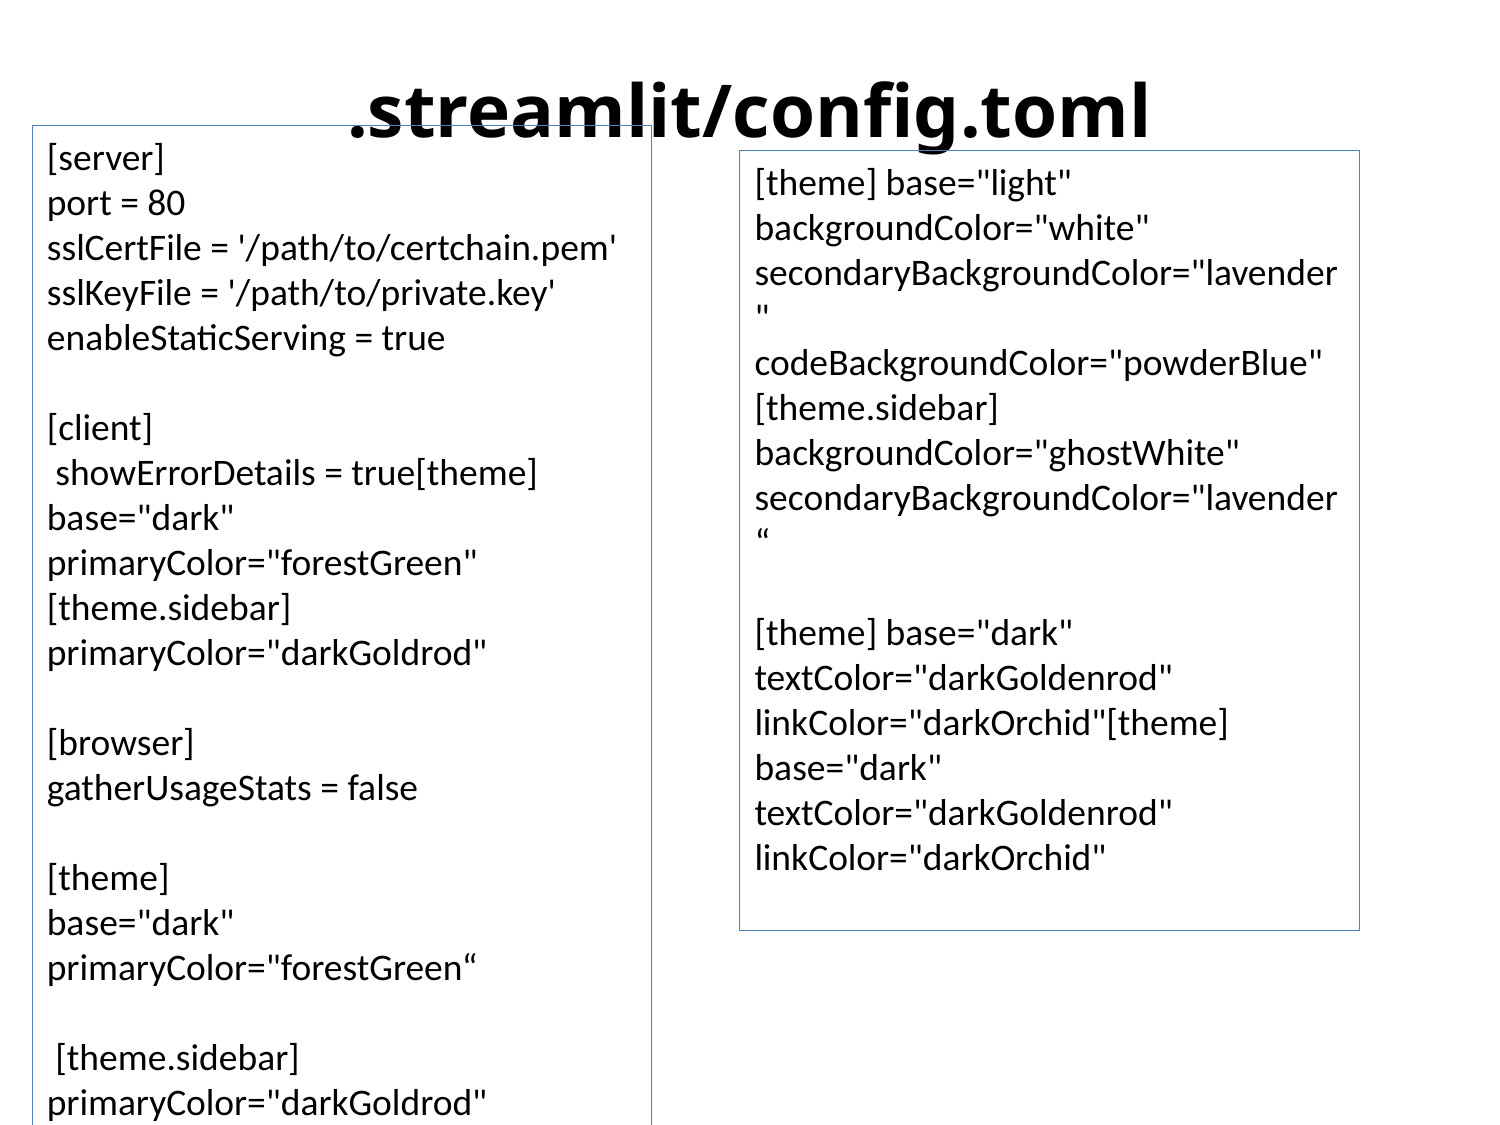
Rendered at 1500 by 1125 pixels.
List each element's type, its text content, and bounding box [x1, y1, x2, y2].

title .streamlit/config.toml [75, 45, 1425, 172]
text_box [server] port = 80 sslCertFile = '/path/to/certchain.pem' sslKeyFile = '/path/to/private.key' enableStaticServing = true [client] showErrorDetails = true[theme] base="dark" primaryColor="forestGreen" [theme.sidebar] primaryColor="darkGoldrod" [browser] gatherUsageStats = false [theme] base="dark" primaryColor="forestGreen“ [theme.sidebar] primaryColor="darkGoldrod" [32, 125, 652, 1125]
text_box [theme] base="light" backgroundColor="white" secondaryBackgroundColor="lavender" codeBackgroundColor="powderBlue" [theme.sidebar] backgroundColor="ghostWhite" secondaryBackgroundColor="lavender“ [theme] base="dark" textColor="darkGoldenrod" linkColor="darkOrchid"[theme] base="dark" textColor="darkGoldenrod" linkColor="darkOrchid" [739, 150, 1360, 931]
